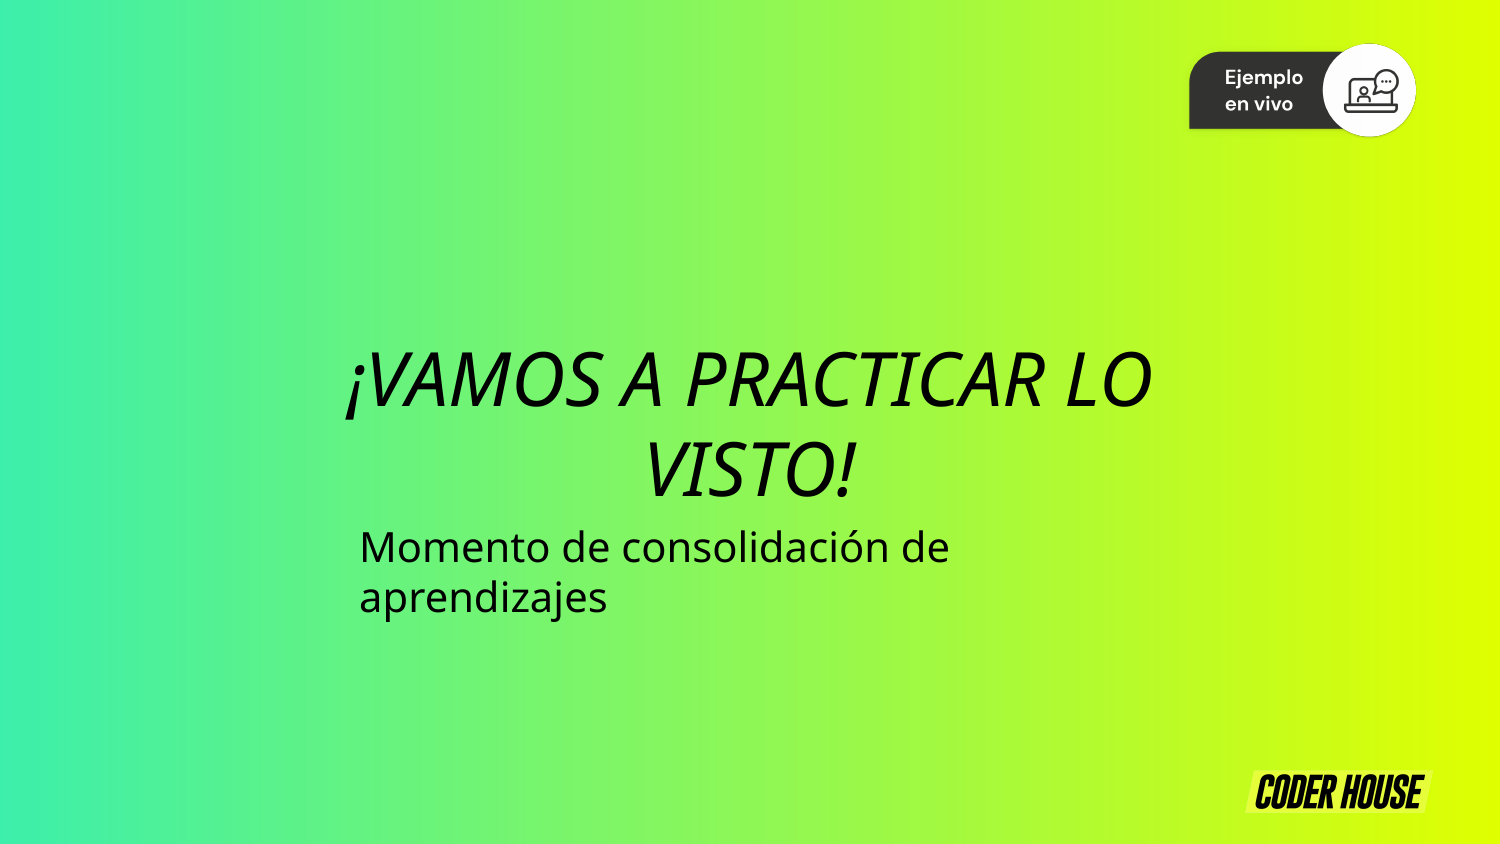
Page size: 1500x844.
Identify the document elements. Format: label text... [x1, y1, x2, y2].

text_box Momento de consolidación de aprendizajes [344, 505, 1156, 629]
text_box ¡VAMOS A PRACTICAR LO VISTO! [300, 340, 1200, 503]
picture [1241, 764, 1437, 819]
picture [1167, 37, 1437, 143]
